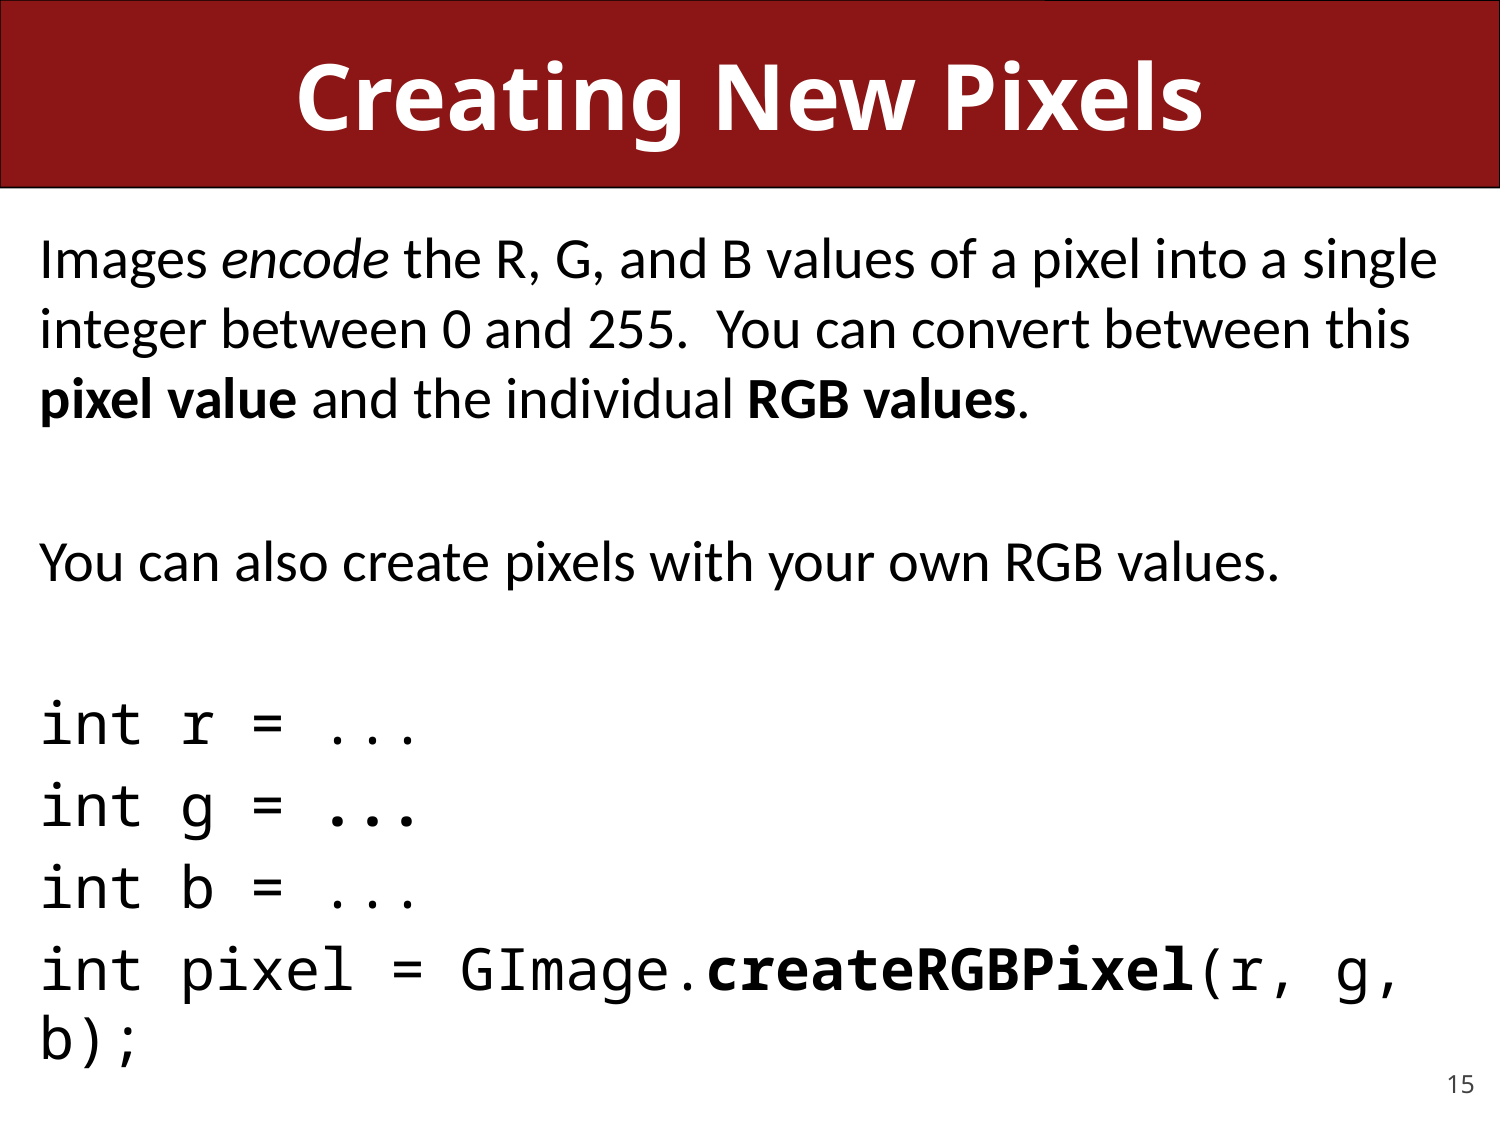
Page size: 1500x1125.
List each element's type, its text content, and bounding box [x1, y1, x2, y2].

title Creating New Pixels [75, 0, 1425, 188]
list Images encode the R, G, and B values of a pixel into a single integer between 0 and 255. You can convert between this pixel value and the individual RGB values. You can also create pixels with your own RGB values. int r = ... int g = ... int b = ... int pixel = GImage.createRGBPixel(r, g, b); [24, 212, 1475, 1063]
